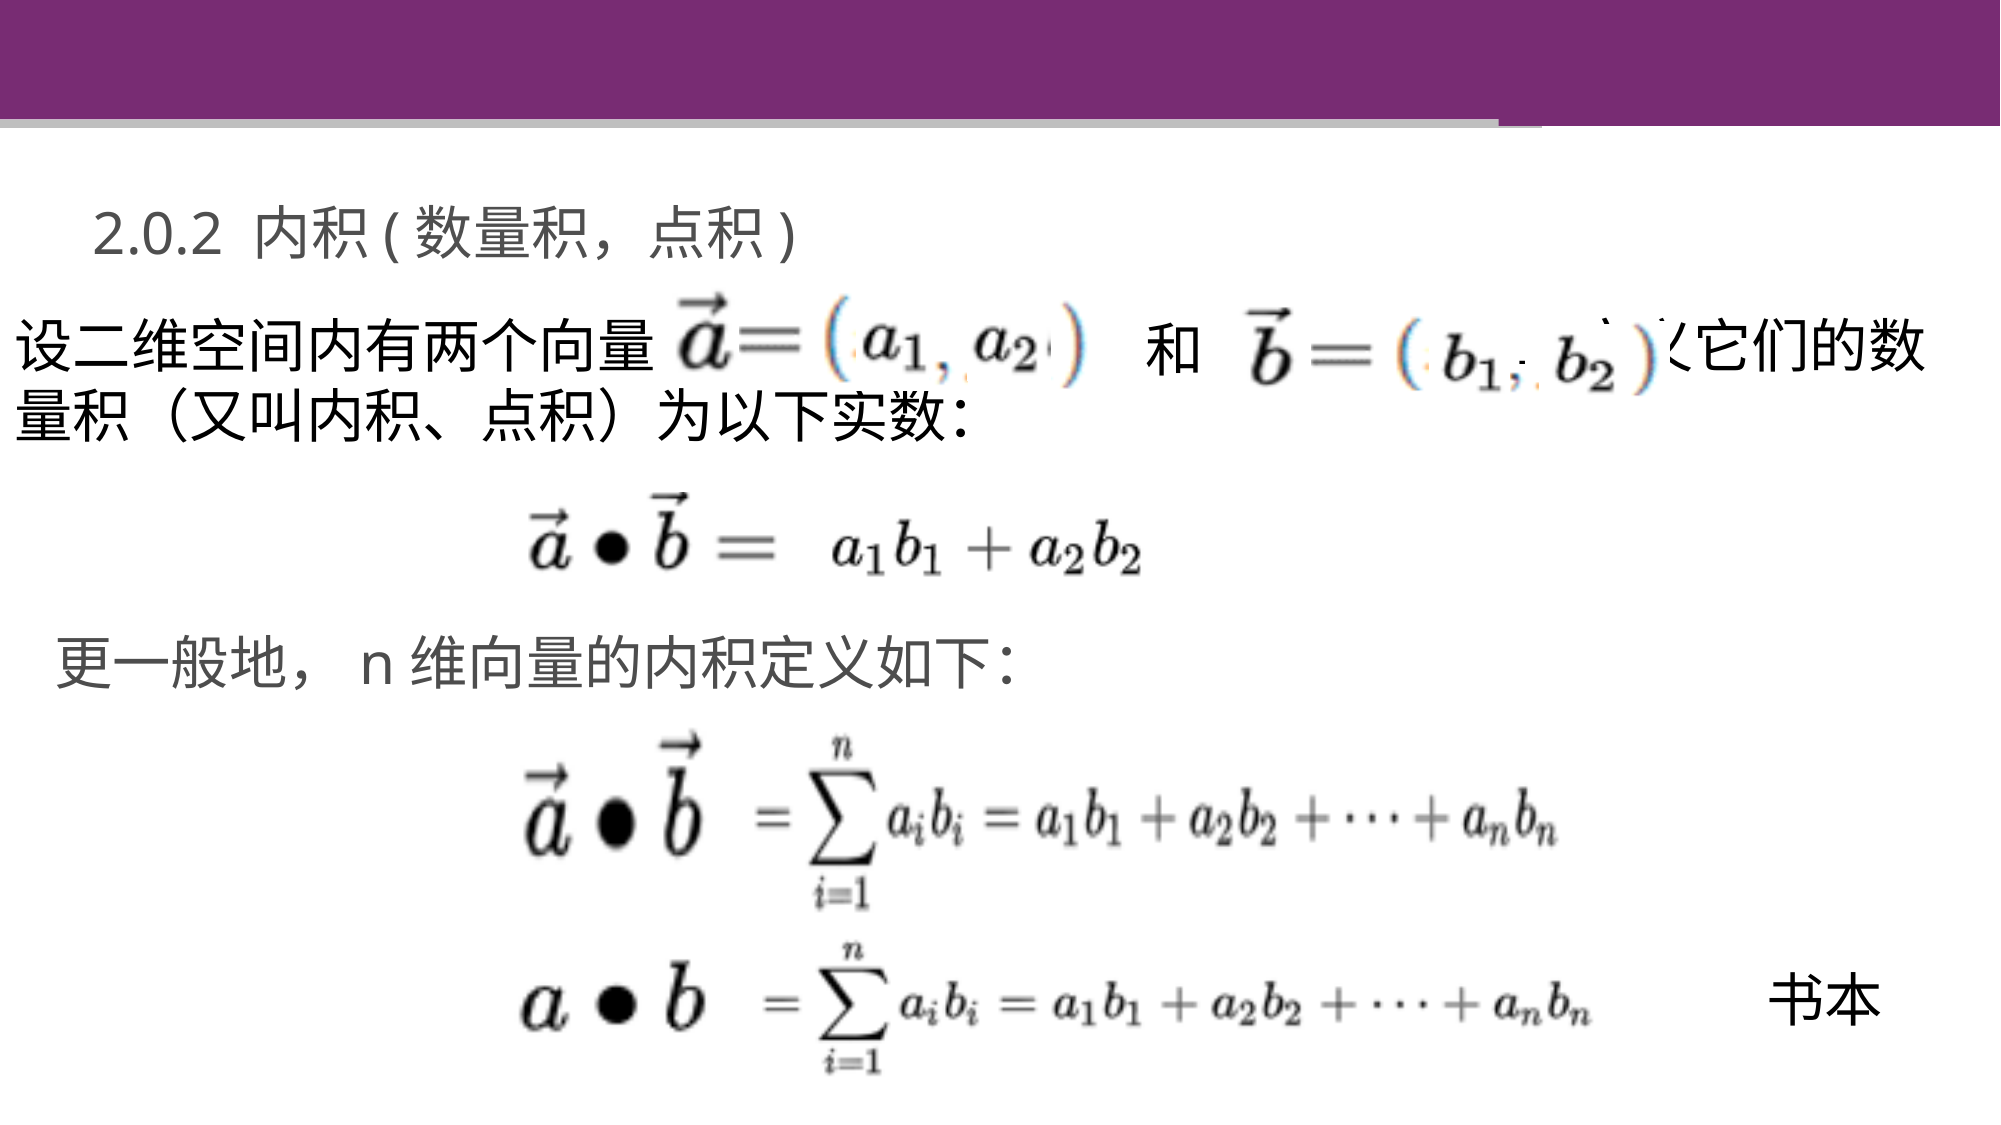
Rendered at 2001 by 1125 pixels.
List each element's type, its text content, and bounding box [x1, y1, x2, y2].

text_box [1498, 117, 2000, 127]
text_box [527, 492, 1153, 609]
text_box 2.0.2 内积(数量积，点积) [78, 188, 811, 274]
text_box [511, 727, 1588, 935]
text_box [0, 0, 2000, 118]
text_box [510, 935, 1623, 1094]
text_box [0, 118, 1543, 129]
text_box 更一般地，n维向量的内积定义如下： [39, 618, 1066, 704]
text_box 书本 [1751, 955, 1898, 1041]
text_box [0, 278, 1950, 459]
